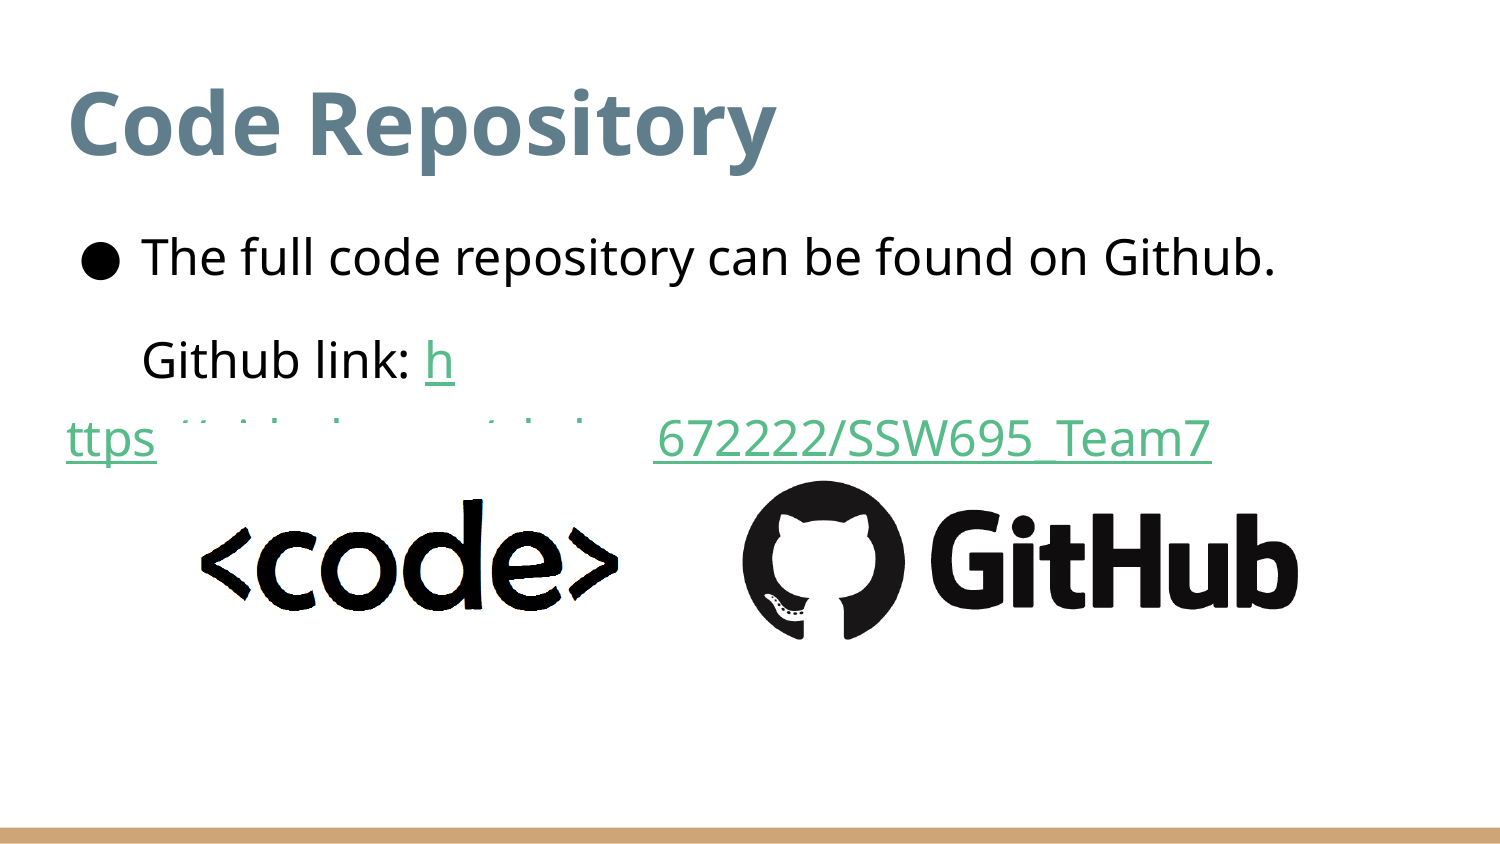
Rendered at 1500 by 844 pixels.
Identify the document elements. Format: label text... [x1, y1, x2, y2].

title Code Repository [51, 51, 1449, 189]
list The full code repository can be found on Github. Github link: https://github.com/akshya672222/SSW695_Team7 [51, 200, 1437, 424]
picture [156, 423, 1388, 740]
